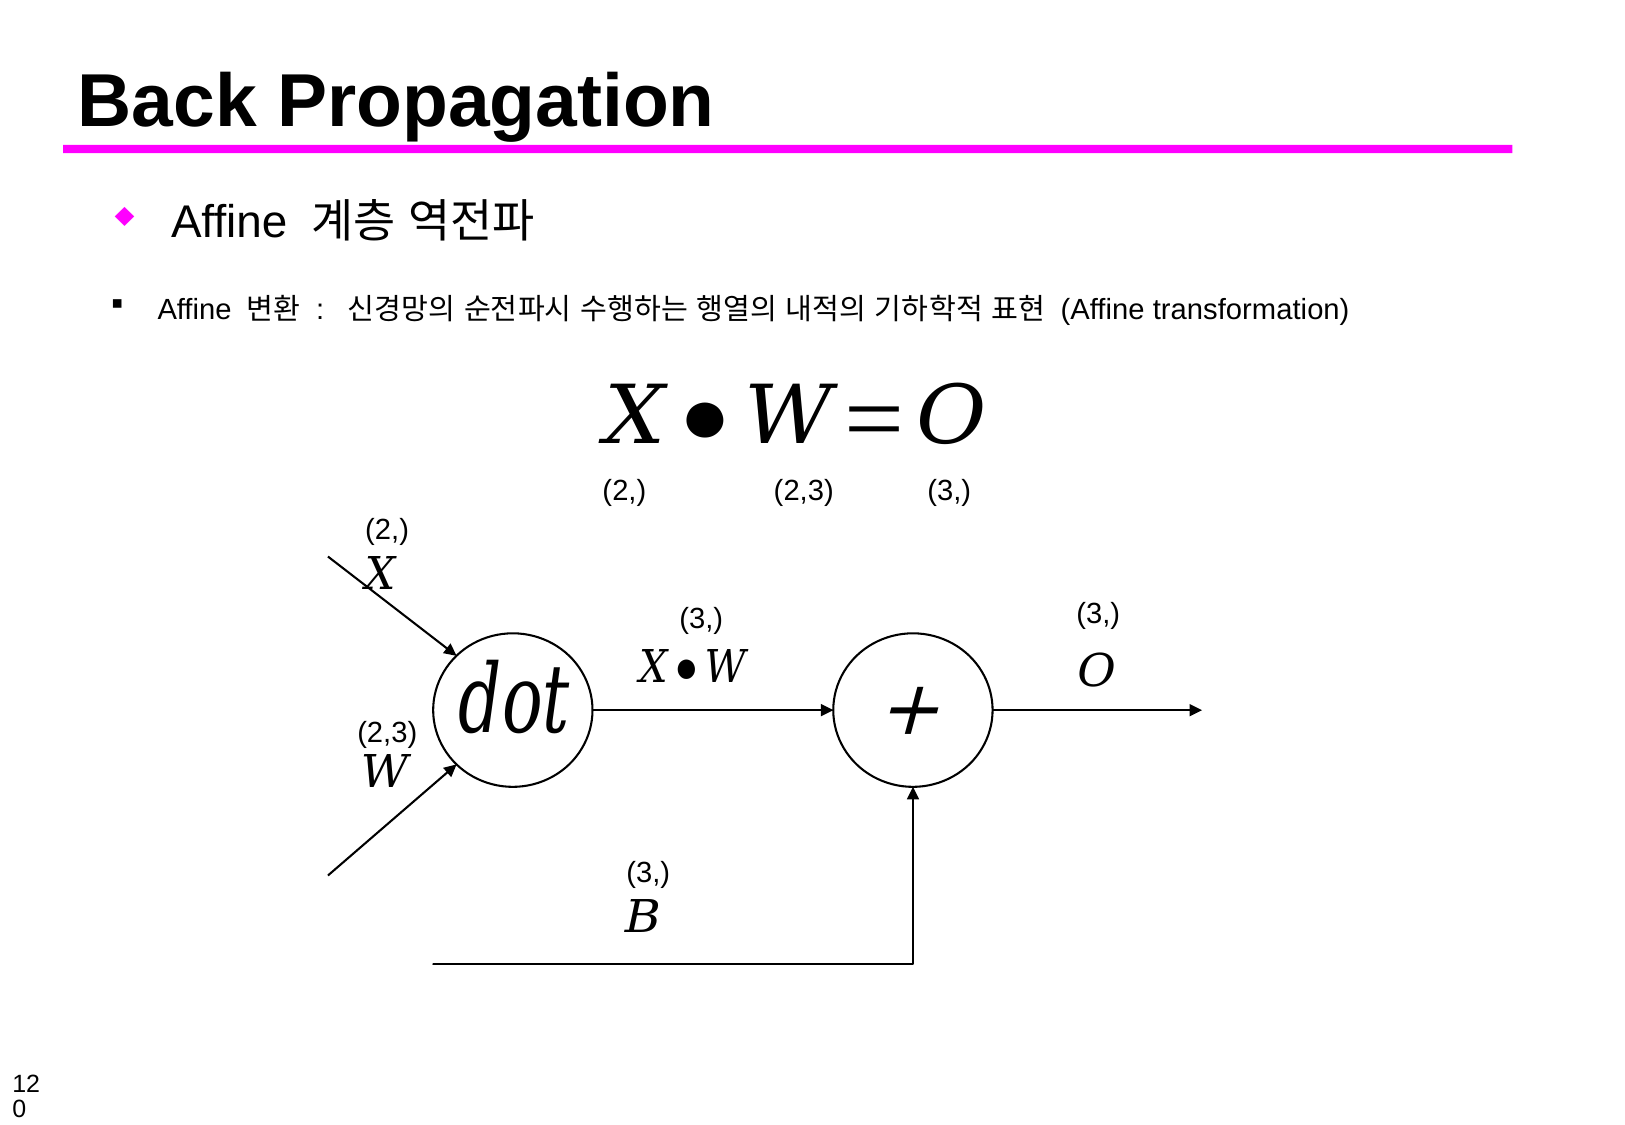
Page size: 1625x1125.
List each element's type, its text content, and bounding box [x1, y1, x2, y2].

text_box (2,3) [342, 705, 449, 756]
text_box [833, 633, 993, 787]
text_box (2,3) [758, 463, 866, 514]
text_box [433, 633, 593, 785]
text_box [327, 764, 457, 876]
text_box (3,) [912, 464, 1019, 515]
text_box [432, 786, 914, 965]
text_box (2,) [350, 502, 434, 553]
text_box (3,) [1061, 587, 1168, 637]
text_box (2,) [587, 463, 671, 514]
text_box Affine 변환 : 신경망의 순전파시 수행하는 행열의 내적의 기하학적 표현 (Affine transformation) [95, 265, 1571, 333]
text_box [327, 556, 457, 657]
title Back Propagation [62, 42, 1500, 149]
text_box (3,) [664, 592, 771, 642]
text_box + [865, 649, 956, 754]
slide_number 120 [0, 1071, 69, 1094]
list Affine 계층 역전파 [99, 172, 1510, 256]
